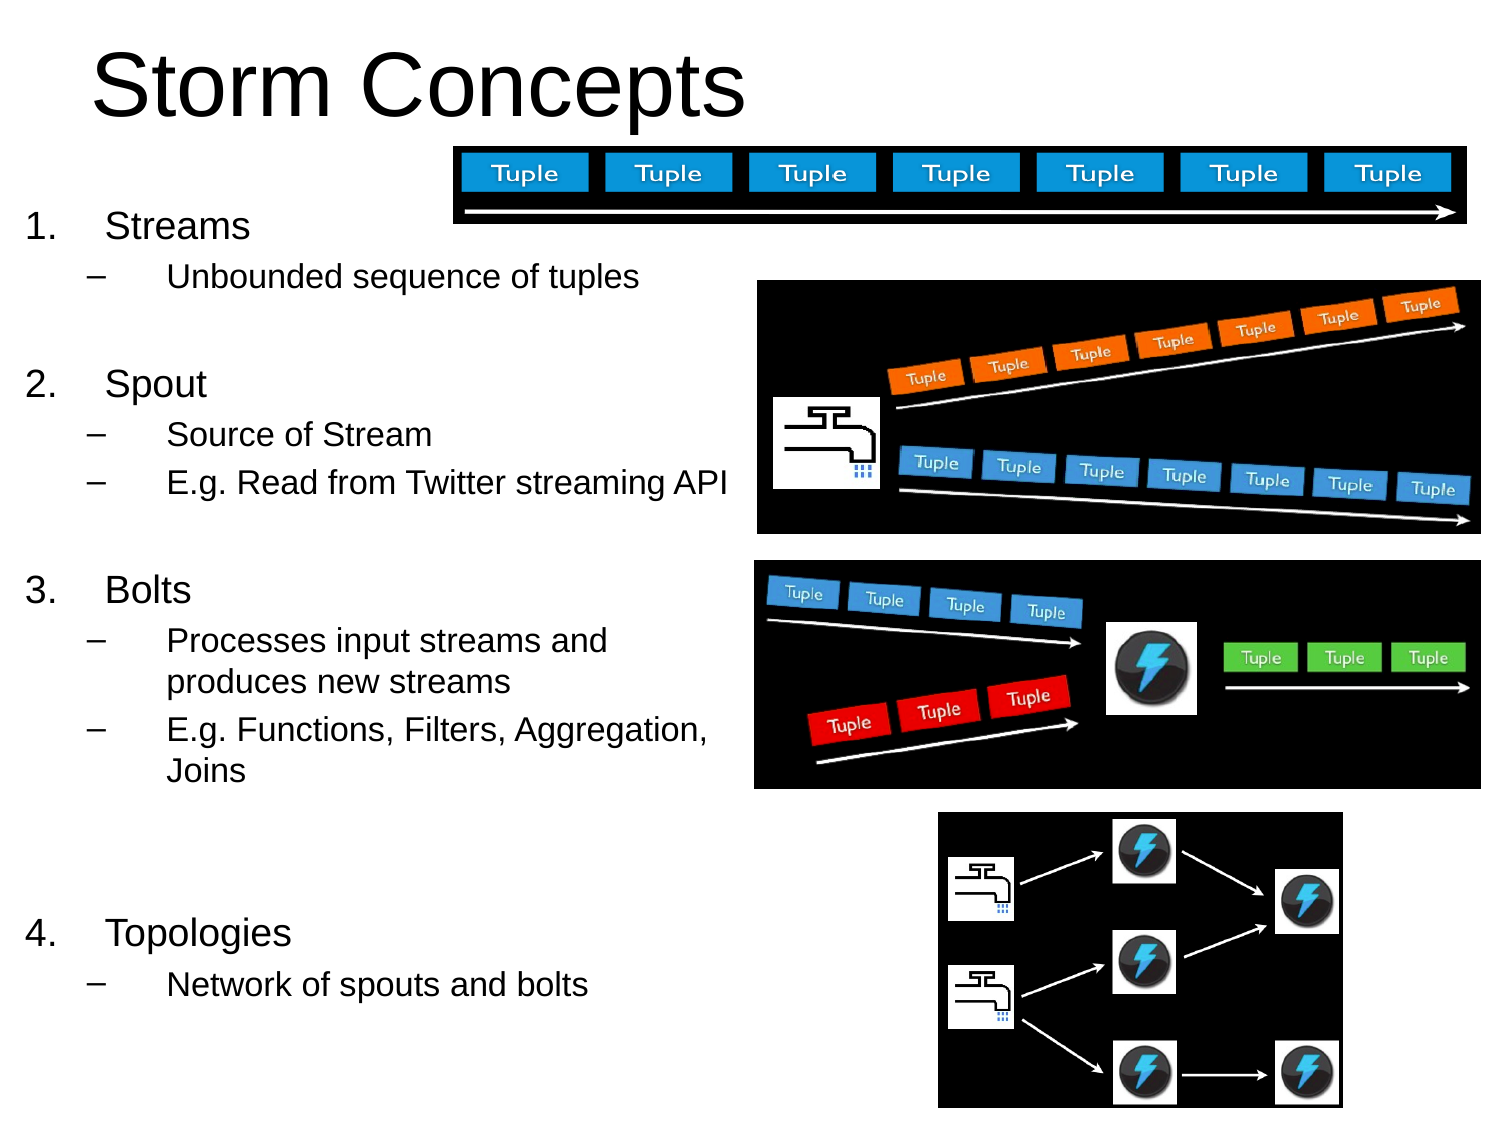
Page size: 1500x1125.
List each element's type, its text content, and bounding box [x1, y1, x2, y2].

picture [754, 560, 1481, 789]
picture [757, 280, 1481, 534]
picture [452, 145, 1467, 225]
title Storm Concepts [75, 13, 1425, 146]
list Streams Unbounded sequence of tuples Spout Source of Stream E.g. Read from Twitter streaming API Bolts Processes input streams and produces new streams E.g. Functions, Filters, Aggregation, Joins Topologies Network of spouts and bolts [9, 192, 758, 1046]
picture [937, 812, 1343, 1108]
